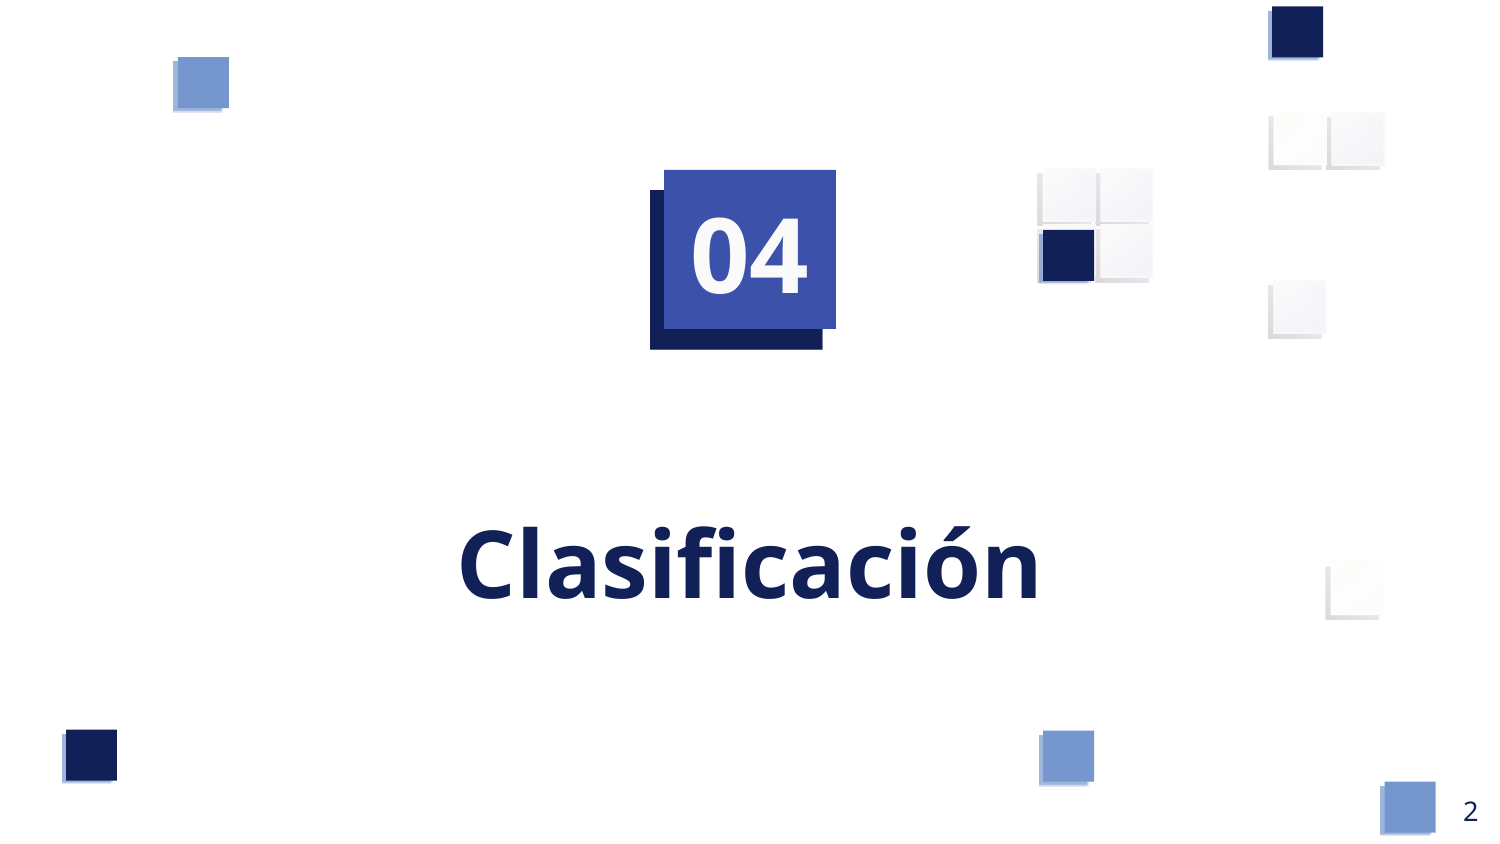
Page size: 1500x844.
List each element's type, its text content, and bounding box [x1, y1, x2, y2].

text_box [177, 57, 229, 109]
title Clasificación [394, 378, 1106, 633]
title 04 [664, 169, 836, 329]
text_box [1043, 730, 1095, 782]
slide_number ‹#› [1403, 779, 1494, 844]
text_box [1036, 168, 1154, 283]
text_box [1268, 111, 1385, 170]
picture [1267, 280, 1327, 339]
picture [1324, 561, 1385, 620]
